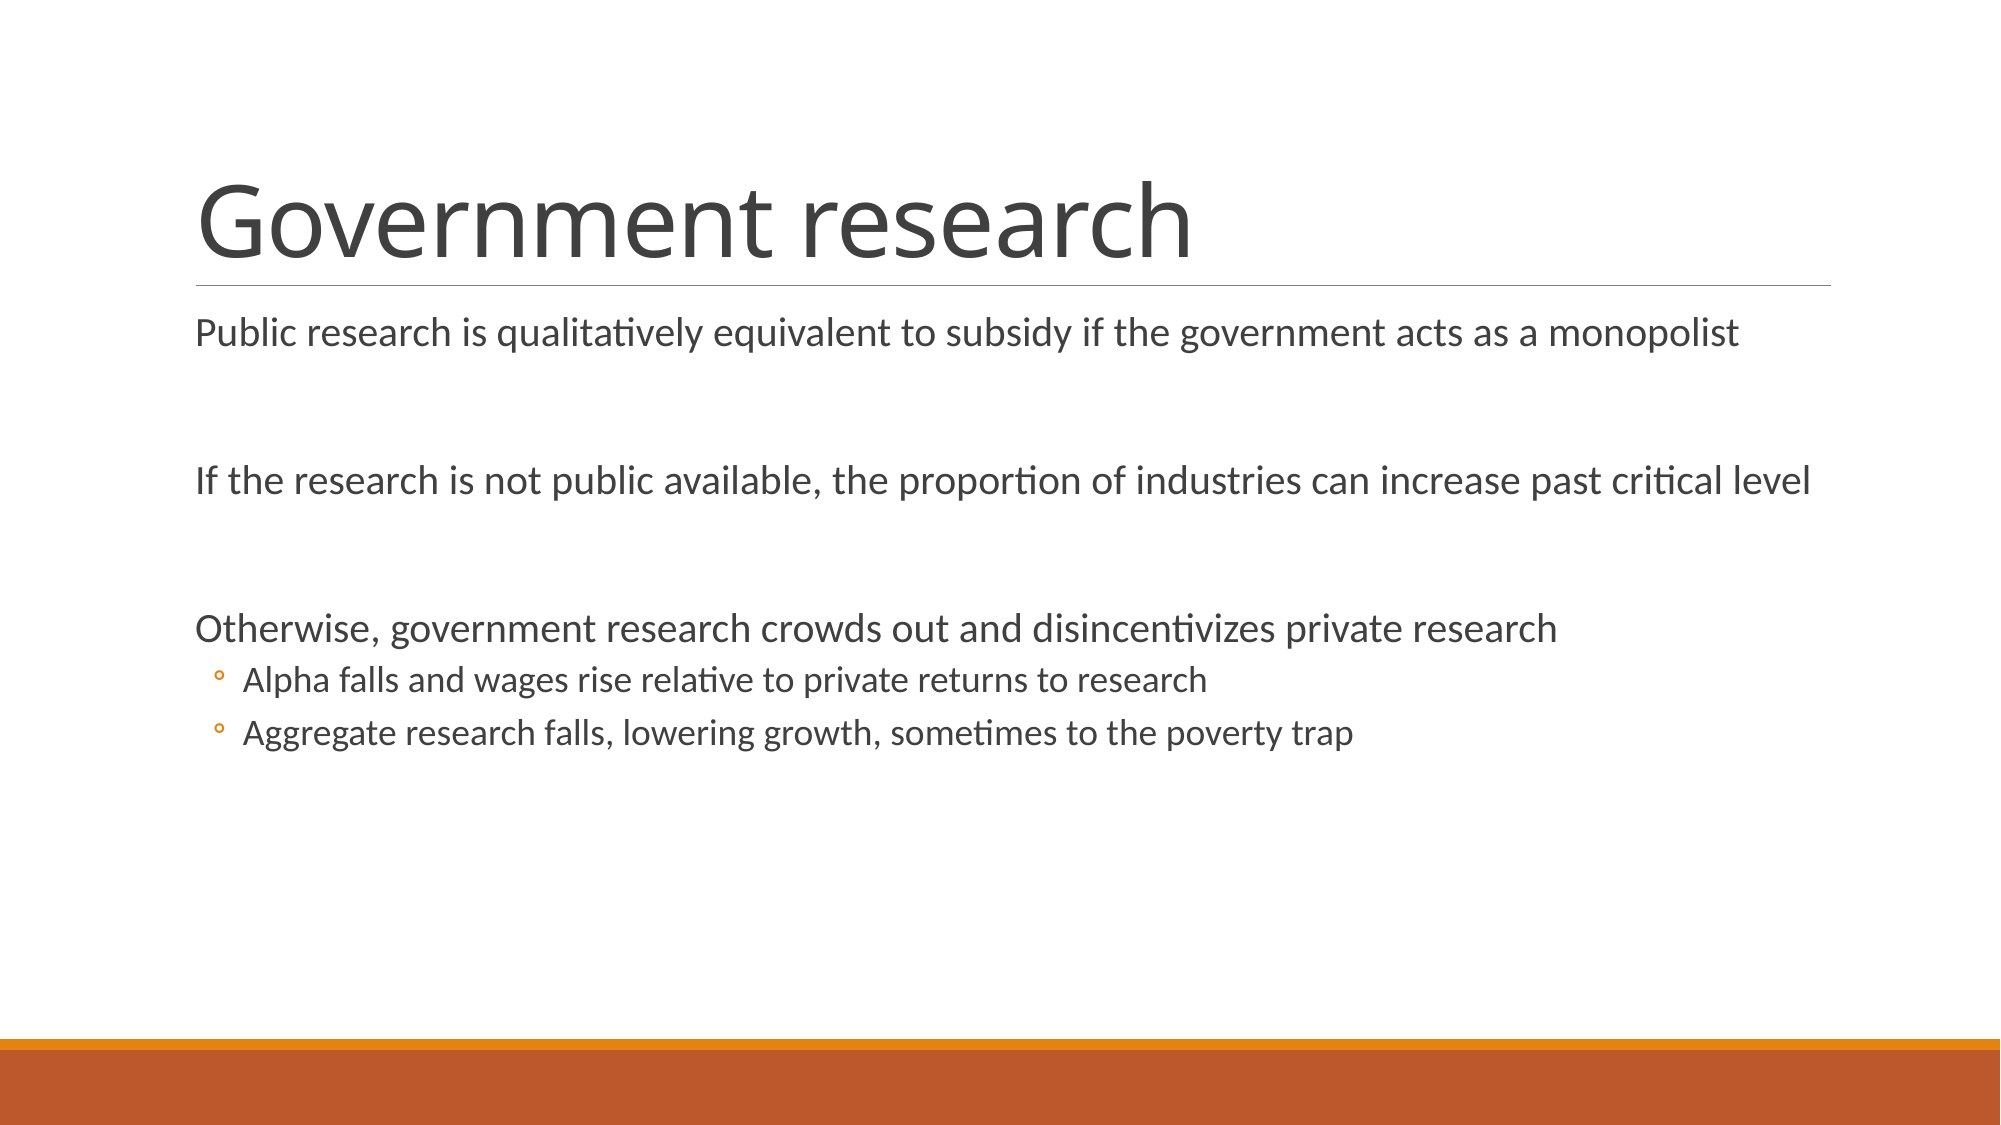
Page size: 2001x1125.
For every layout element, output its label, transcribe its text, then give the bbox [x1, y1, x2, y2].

list Public research is qualitatively equivalent to subsidy if the government acts as a monopolist If the research is not public available, the proportion of industries can increase past critical level Otherwise, government research crowds out and disincentivizes private research Alpha falls and wages rise relative to private returns to research Aggregate research falls, lowering growth, sometimes to the poverty trap [180, 302, 1830, 963]
title Government research [180, 47, 1830, 285]
